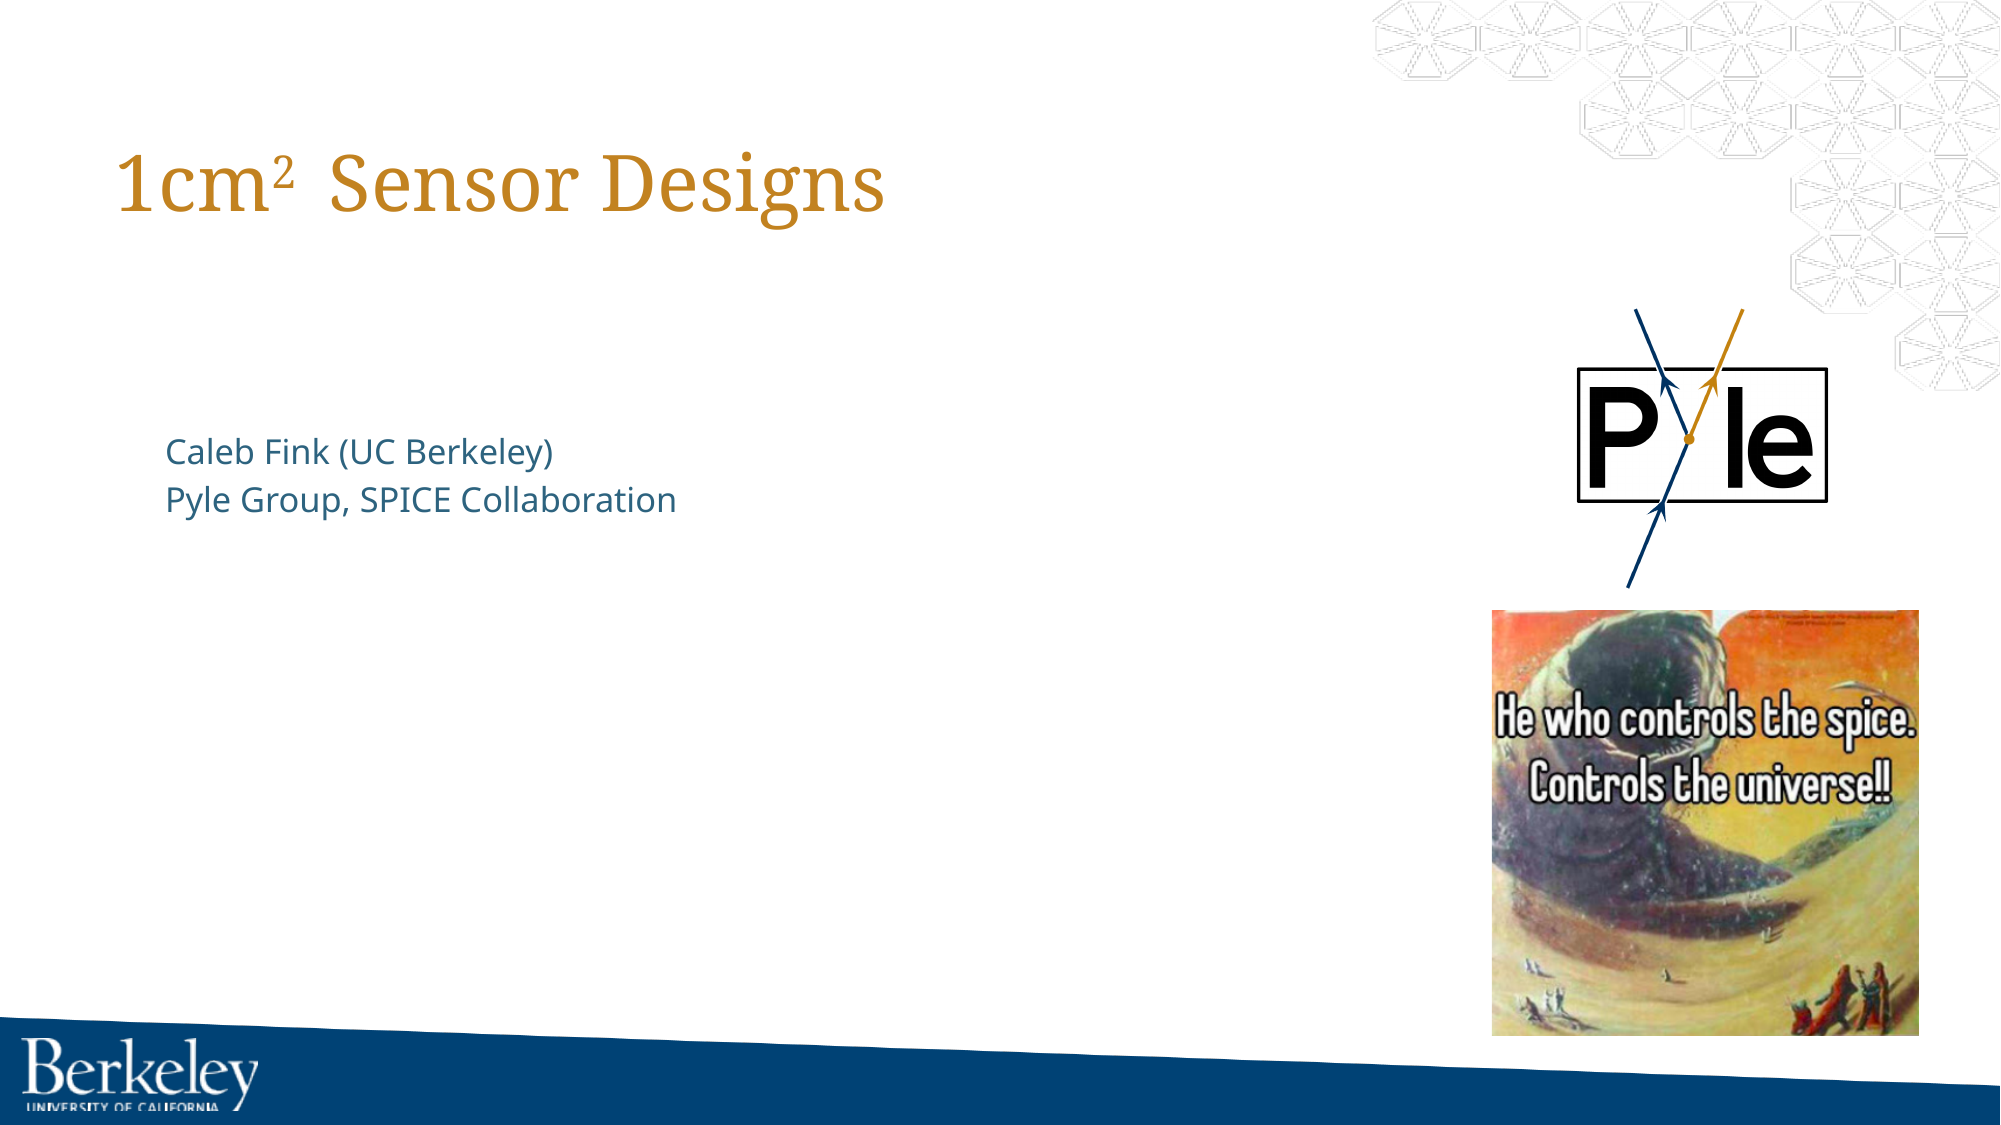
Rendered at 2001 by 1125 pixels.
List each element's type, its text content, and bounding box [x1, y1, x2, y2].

picture [1352, 152, 2000, 1037]
subtitle Caleb Fink (UC Berkeley) Pyle Group, SPICE Collaboration [150, 422, 1347, 709]
title 1cm2 Sensor Designs [99, 86, 1900, 274]
